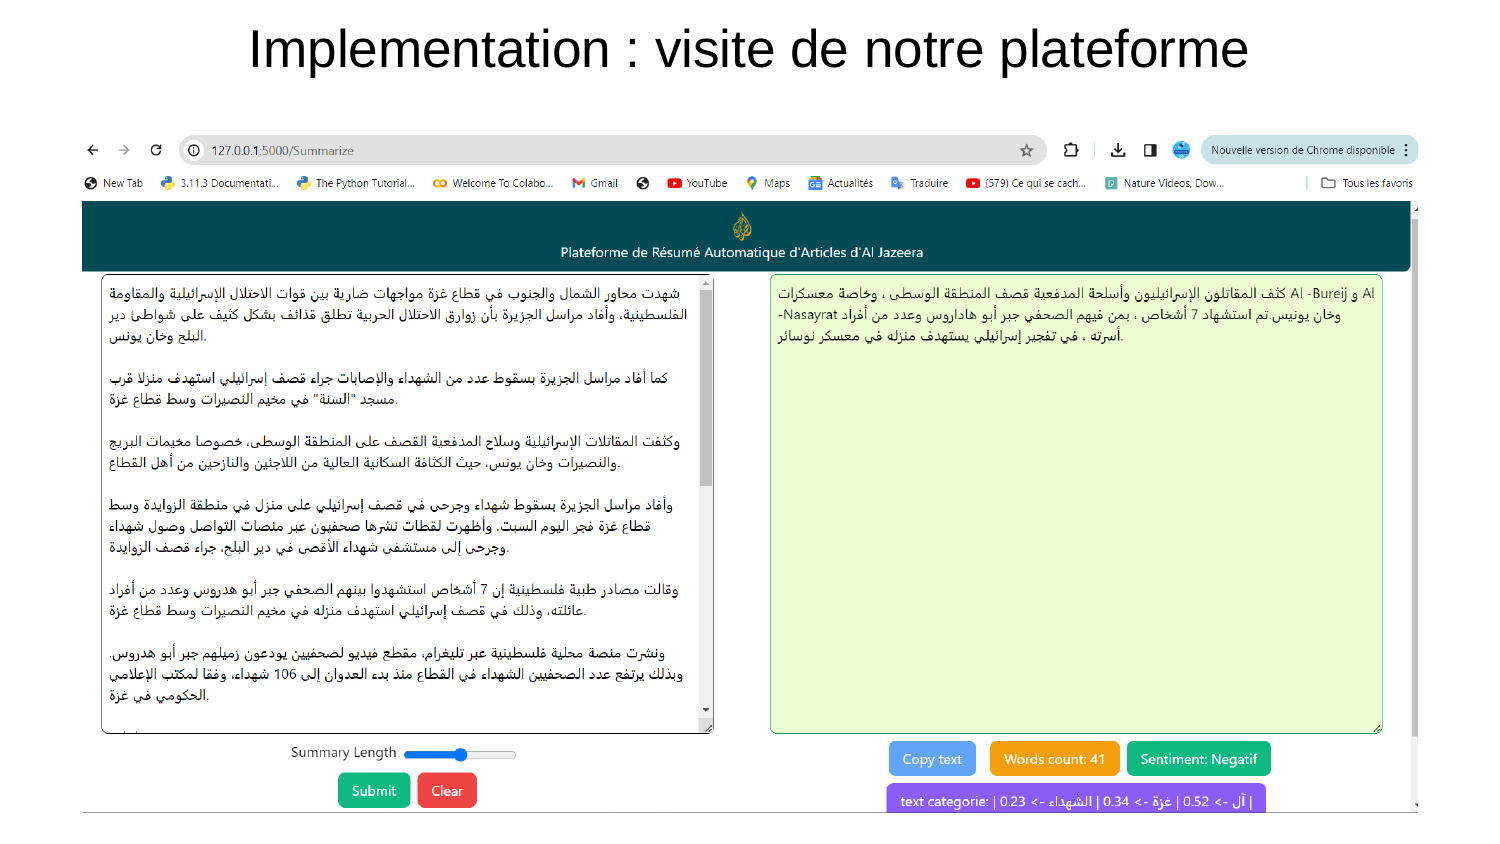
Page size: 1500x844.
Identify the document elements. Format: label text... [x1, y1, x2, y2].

title Implementation : visite de notre plateforme [51, 0, 1449, 94]
picture [82, 135, 1418, 813]
